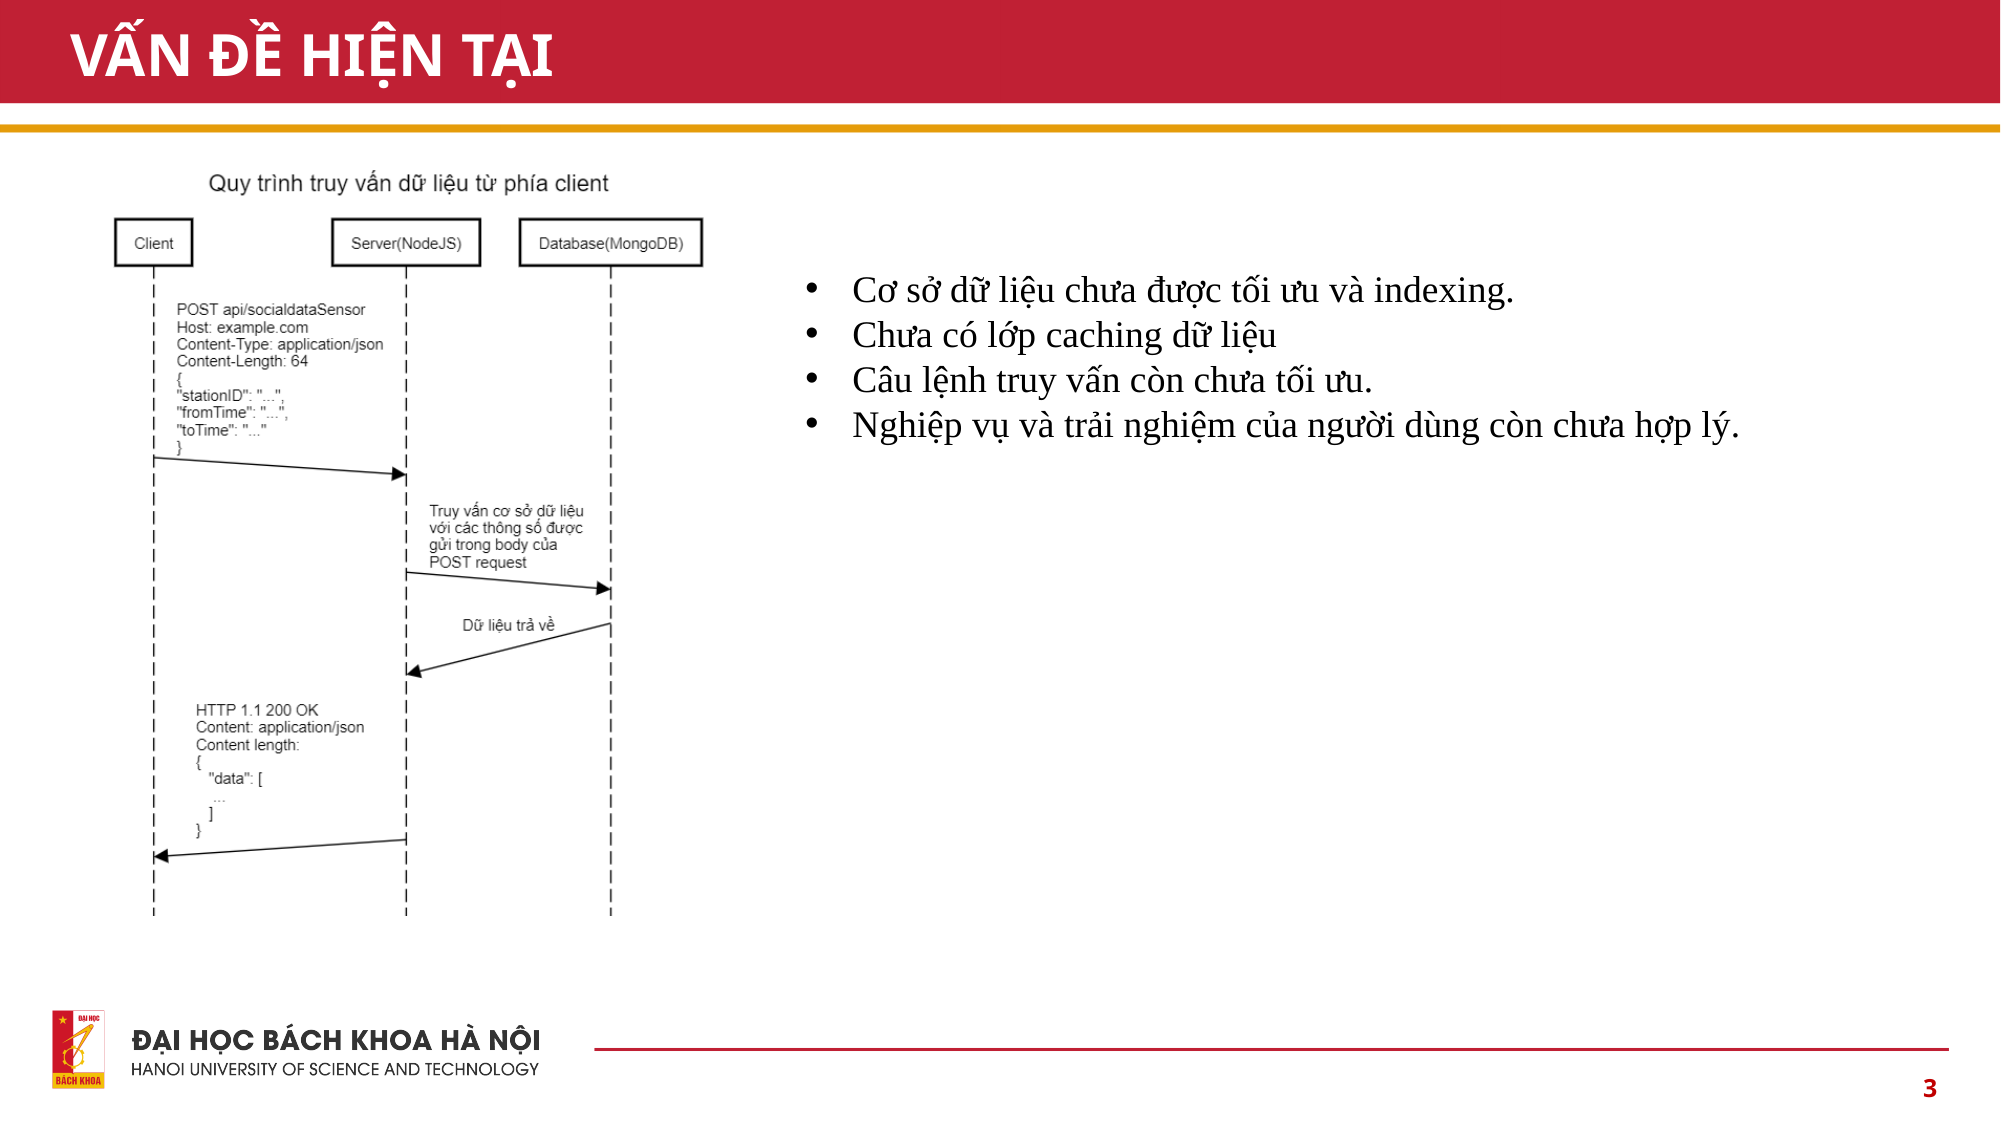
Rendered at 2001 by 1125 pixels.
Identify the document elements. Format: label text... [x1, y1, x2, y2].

title VẤN ĐỀ HIỆN TẠI [55, 18, 1945, 90]
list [107, 165, 710, 916]
picture [0, 0, 2001, 1125]
slide_number 3 [1502, 1065, 1953, 1125]
text_box Cơ sở dữ liệu chưa được tối ưu và indexing. Chưa có lớp caching dữ liệu Câu lệnh truy vấn còn chưa tối ưu. Nghiệp vụ và trải nghiệm của người dùng còn chưa hợp lý. [790, 257, 1812, 453]
